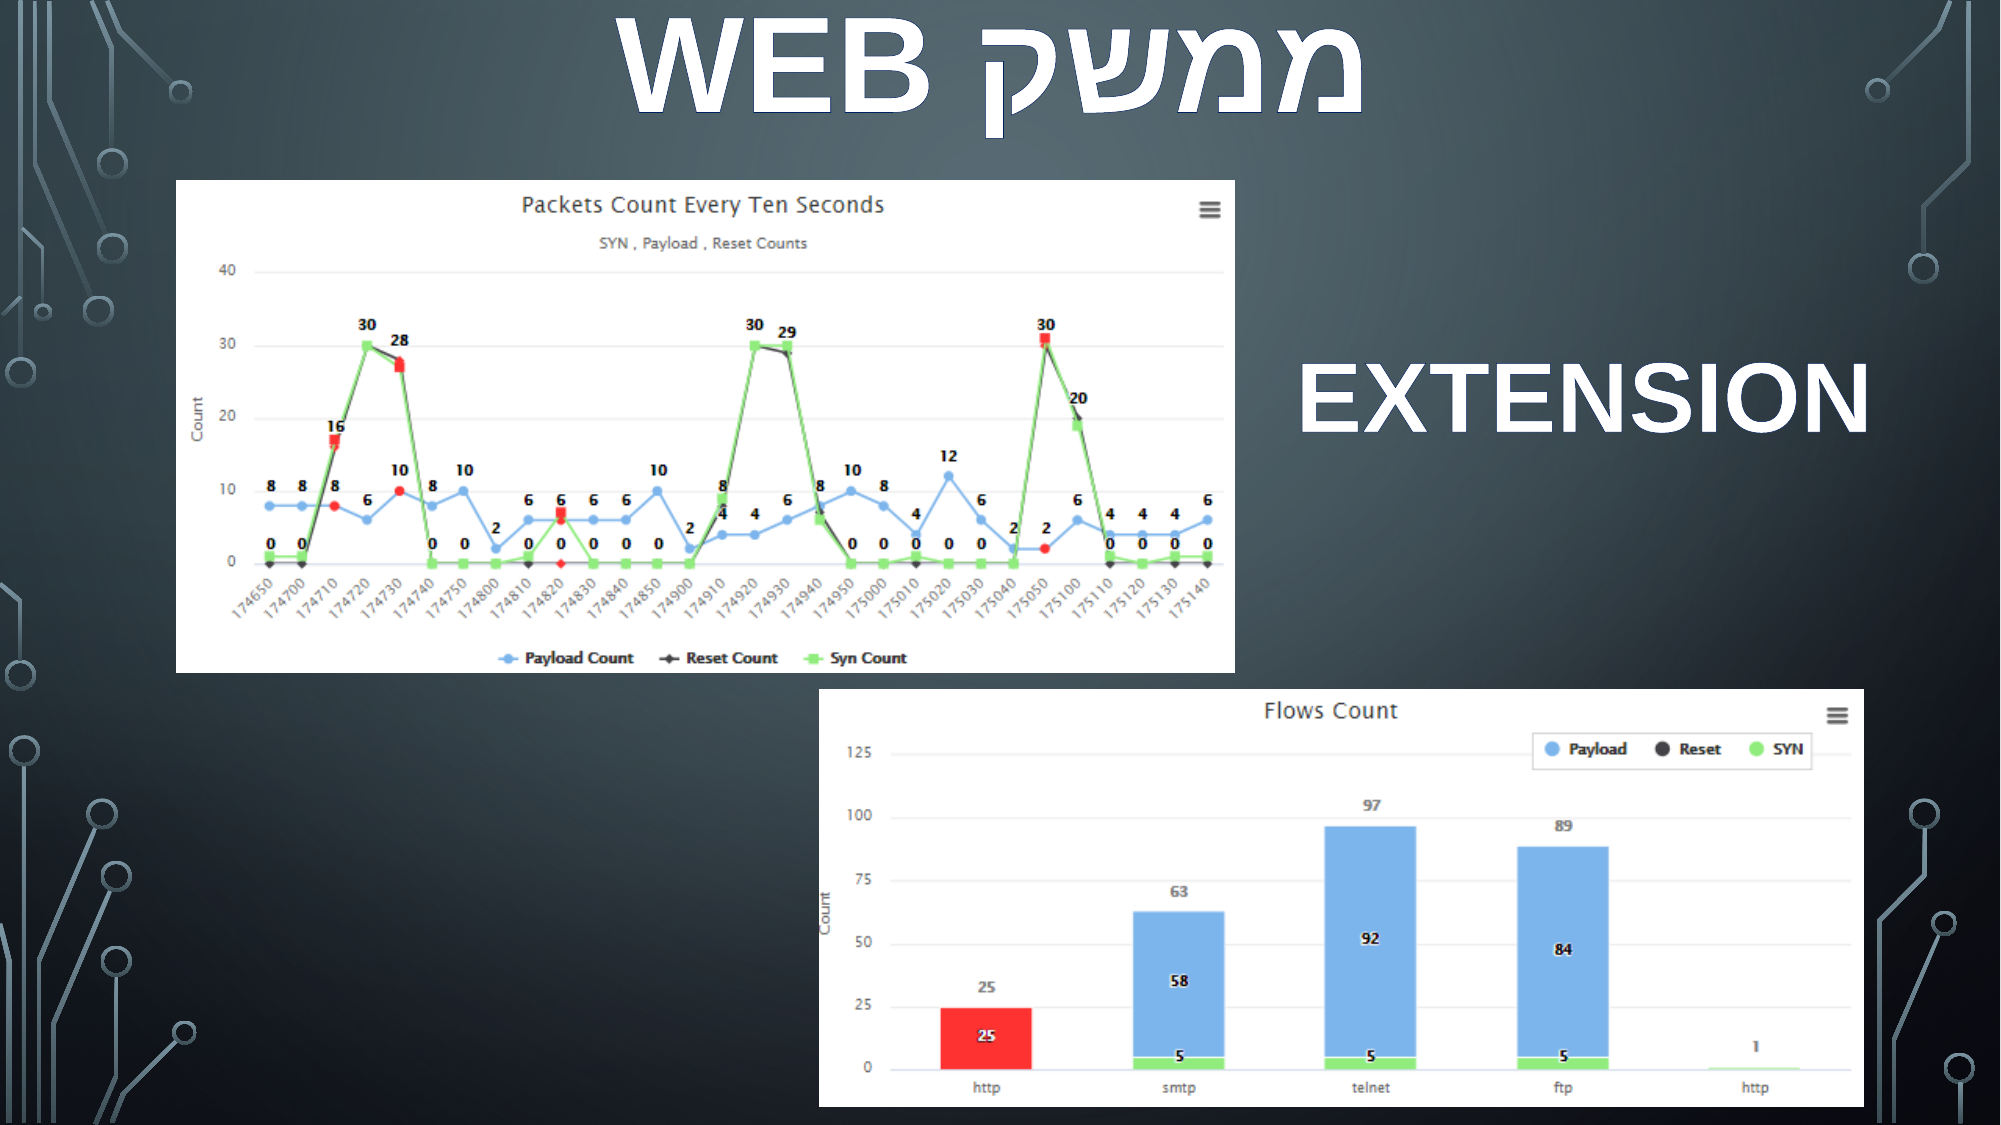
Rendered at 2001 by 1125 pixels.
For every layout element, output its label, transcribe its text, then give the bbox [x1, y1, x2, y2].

text_box ממשק WEB [106, 0, 1881, 150]
picture [819, 689, 1865, 1108]
text_box Extension [1235, 297, 2000, 462]
picture [176, 180, 1235, 673]
